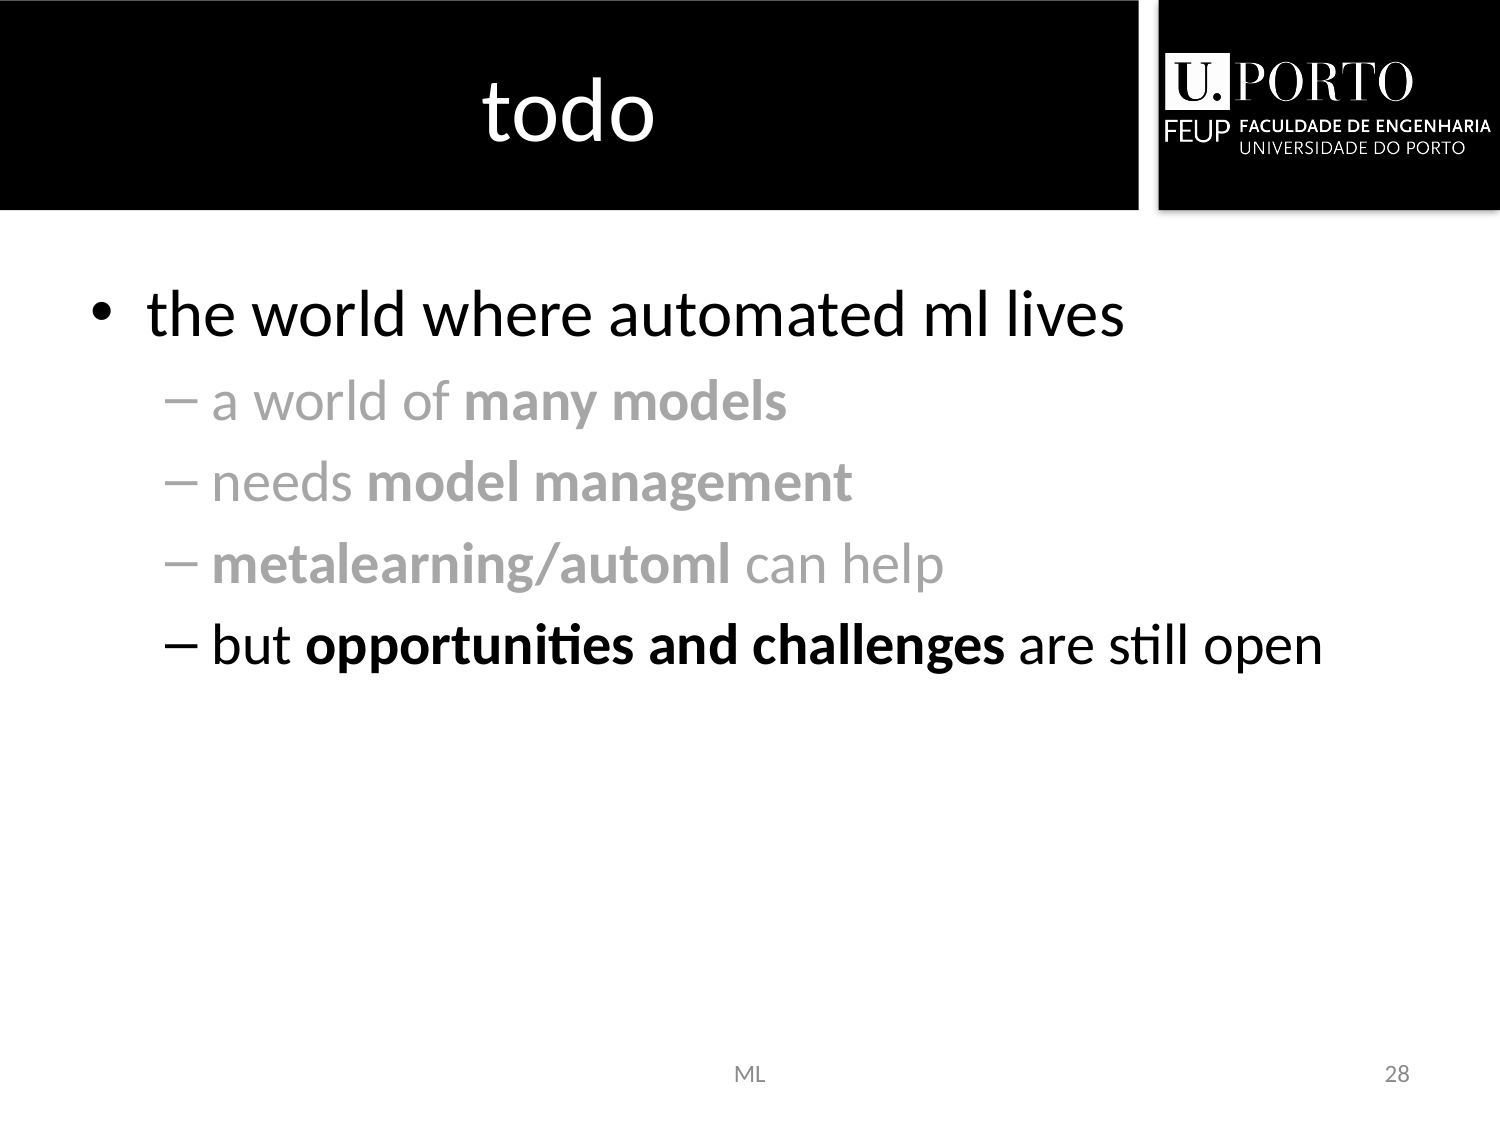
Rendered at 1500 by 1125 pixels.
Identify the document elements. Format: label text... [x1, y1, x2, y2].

footer ML [512, 1042, 988, 1103]
title todo [0, 0, 1139, 211]
list the world where automated ml lives a world of many models needs model management metalearning/automl can help but opportunities and challenges are still open [75, 262, 1425, 1005]
slide_number 28 [1074, 1042, 1425, 1103]
picture [1158, 47, 1499, 160]
